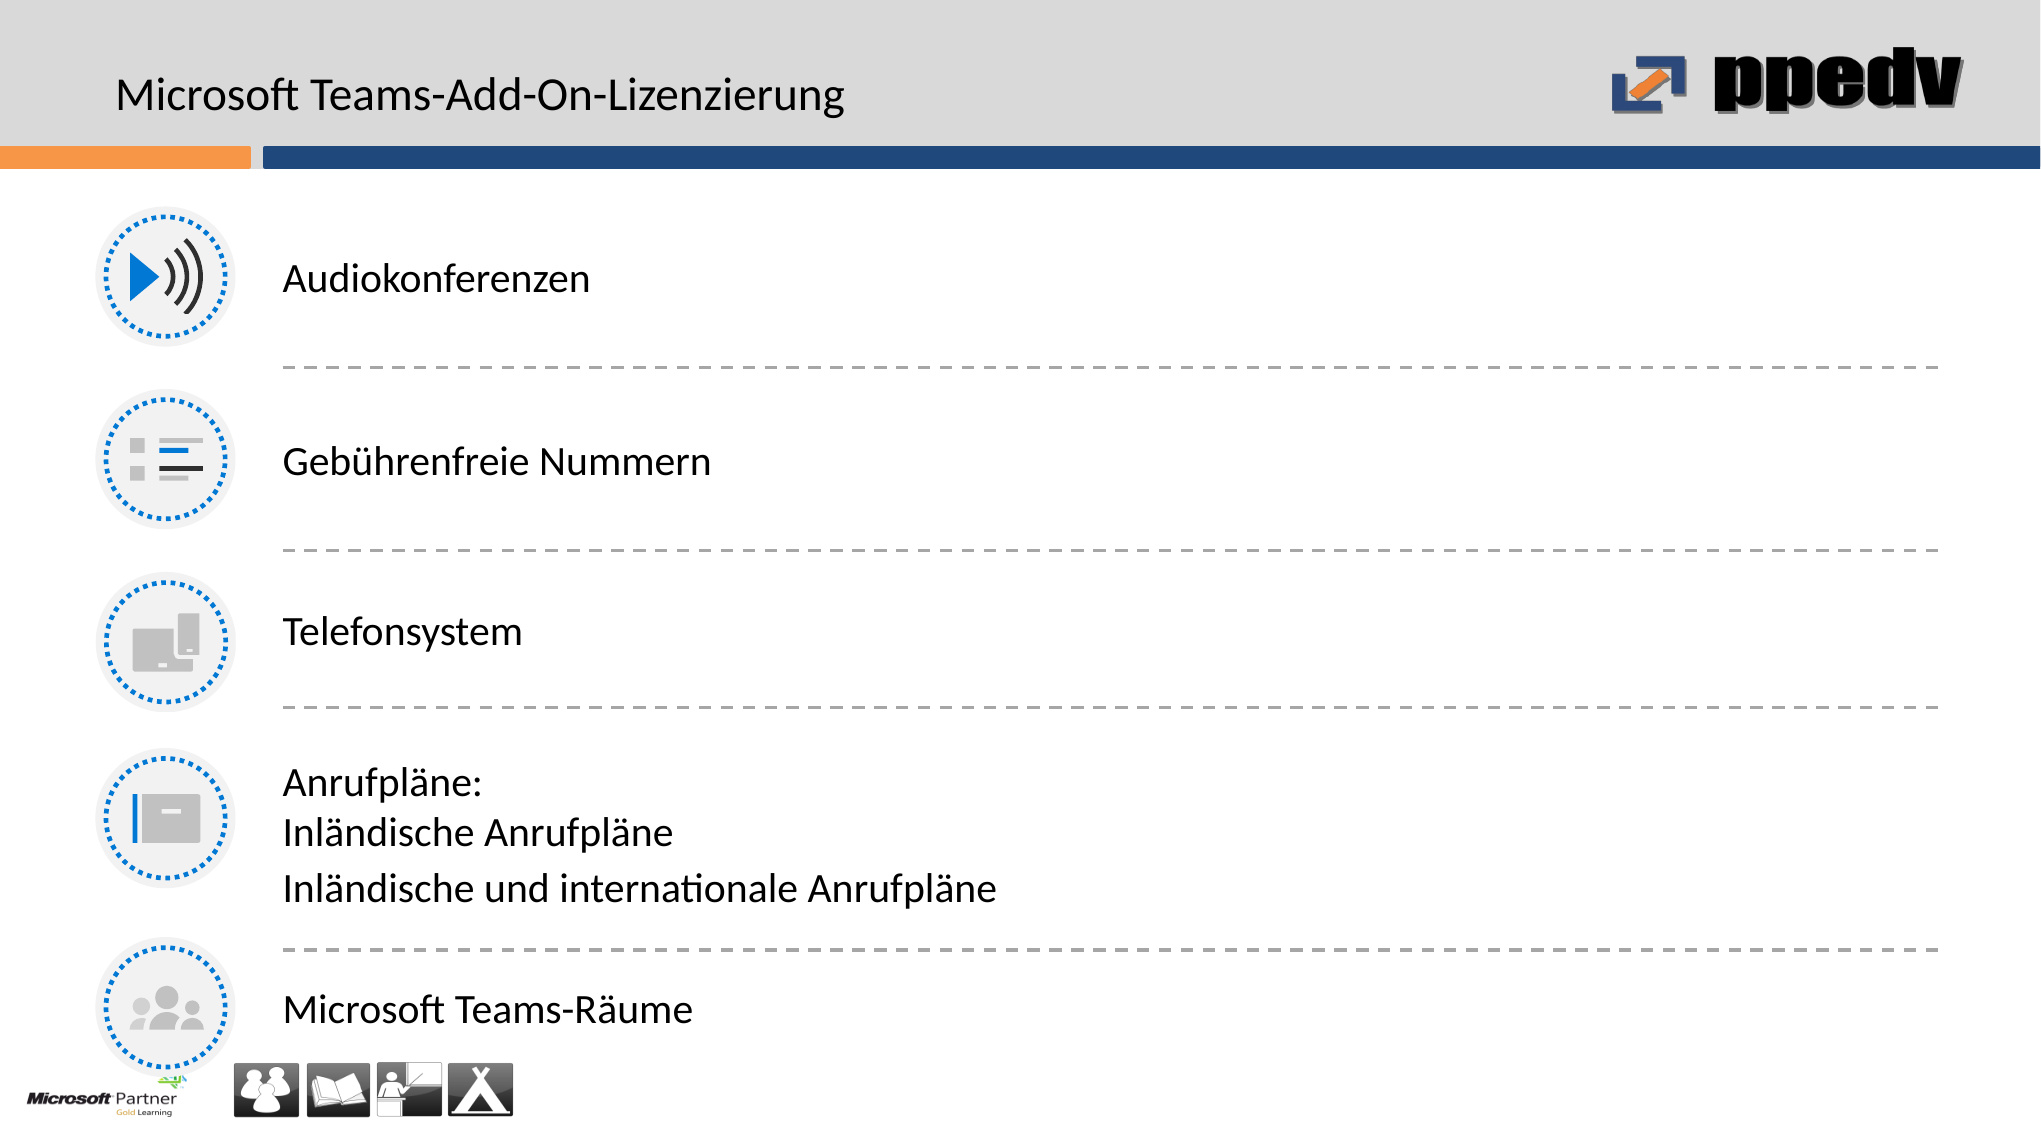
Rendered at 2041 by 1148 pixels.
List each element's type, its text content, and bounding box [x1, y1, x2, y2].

picture [94, 388, 236, 530]
picture [94, 747, 236, 889]
text_box Gebührenfreie Nummern [280, 432, 1913, 486]
text_box Telefonsystem [280, 602, 1751, 656]
picture [94, 206, 236, 347]
title Microsoft Teams-Add-On-Lizenzierung [100, 55, 1945, 129]
picture [1598, 41, 1992, 125]
picture [94, 571, 236, 713]
text_box Microsoft Teams-Räume [280, 980, 1913, 1034]
text_box Audiokonferenzen [280, 249, 1913, 303]
picture [7, 936, 538, 1140]
text_box Anrufpläne: Inländische Anrufpläne Inländische und internationale Anrufpläne [280, 753, 1831, 913]
